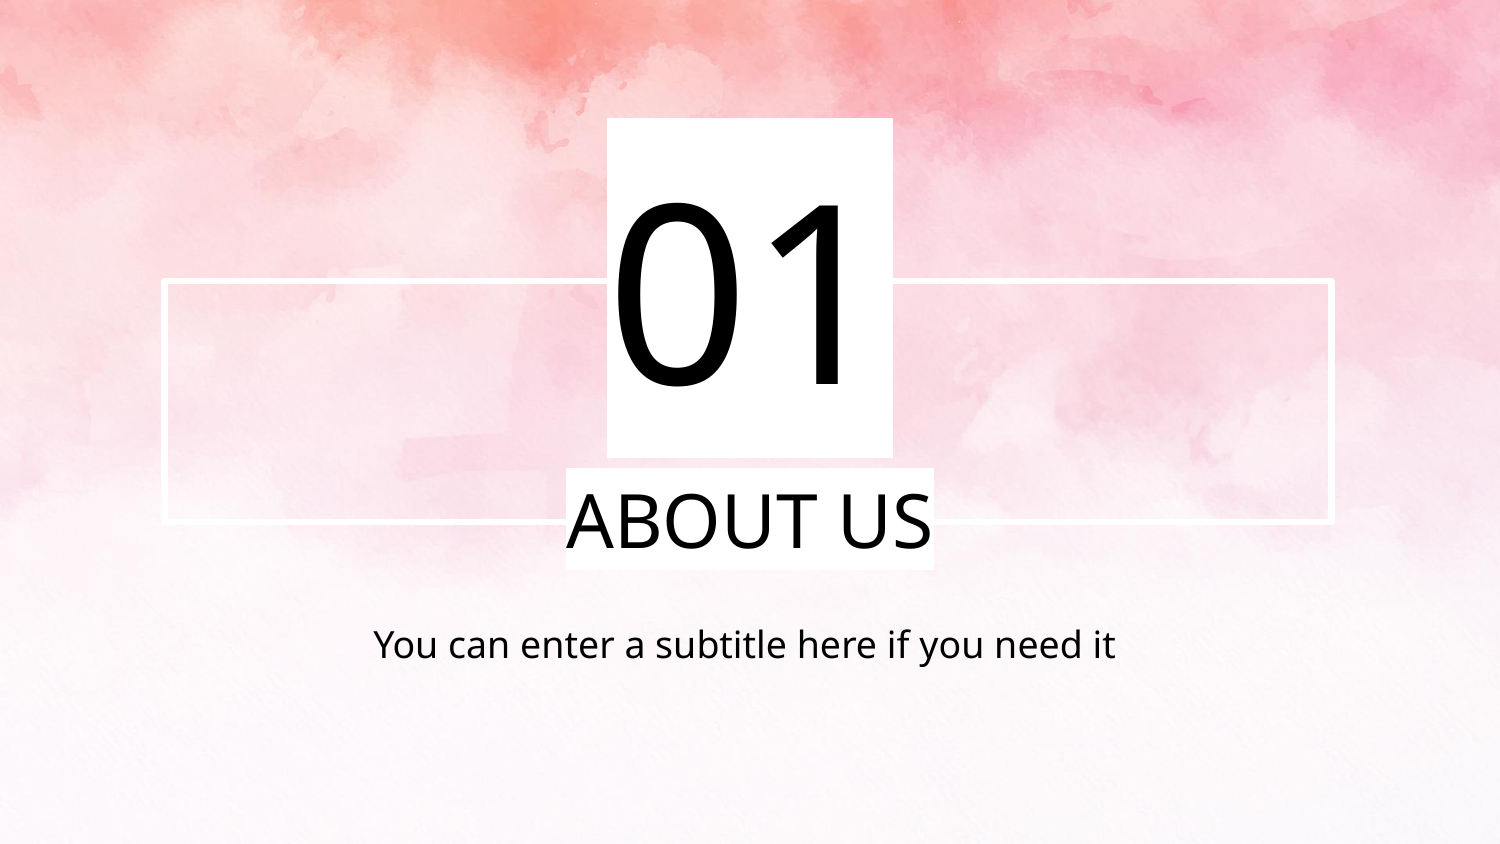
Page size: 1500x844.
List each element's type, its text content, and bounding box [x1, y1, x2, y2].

title 01 [339, 142, 1161, 450]
list You can enter a subtitle here if you need it [339, 587, 1161, 702]
title ABOUT US [339, 450, 1161, 587]
picture [0, 0, 1500, 844]
